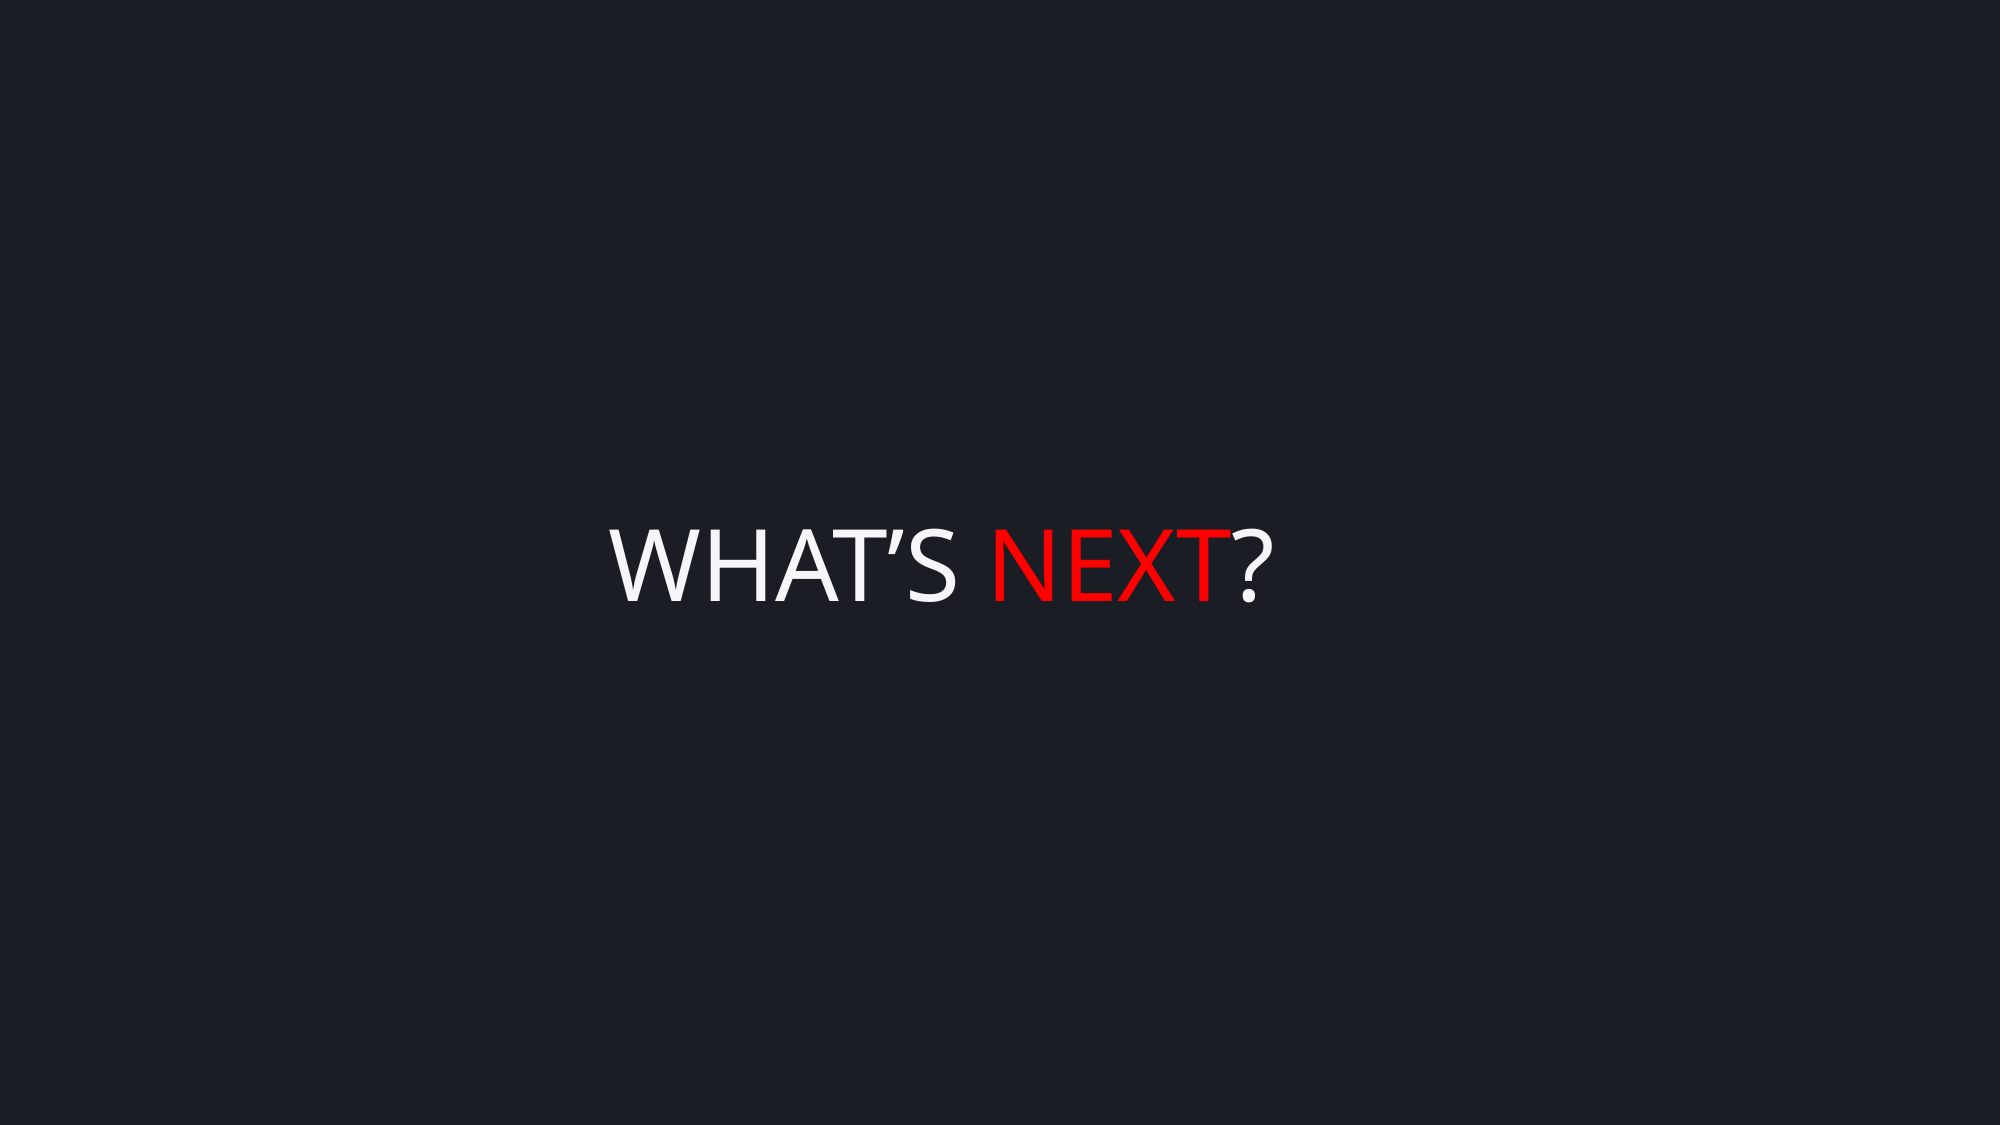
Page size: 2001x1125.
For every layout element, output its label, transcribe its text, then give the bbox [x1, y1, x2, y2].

text_box WHAT’S NEXT? [608, 501, 1392, 622]
